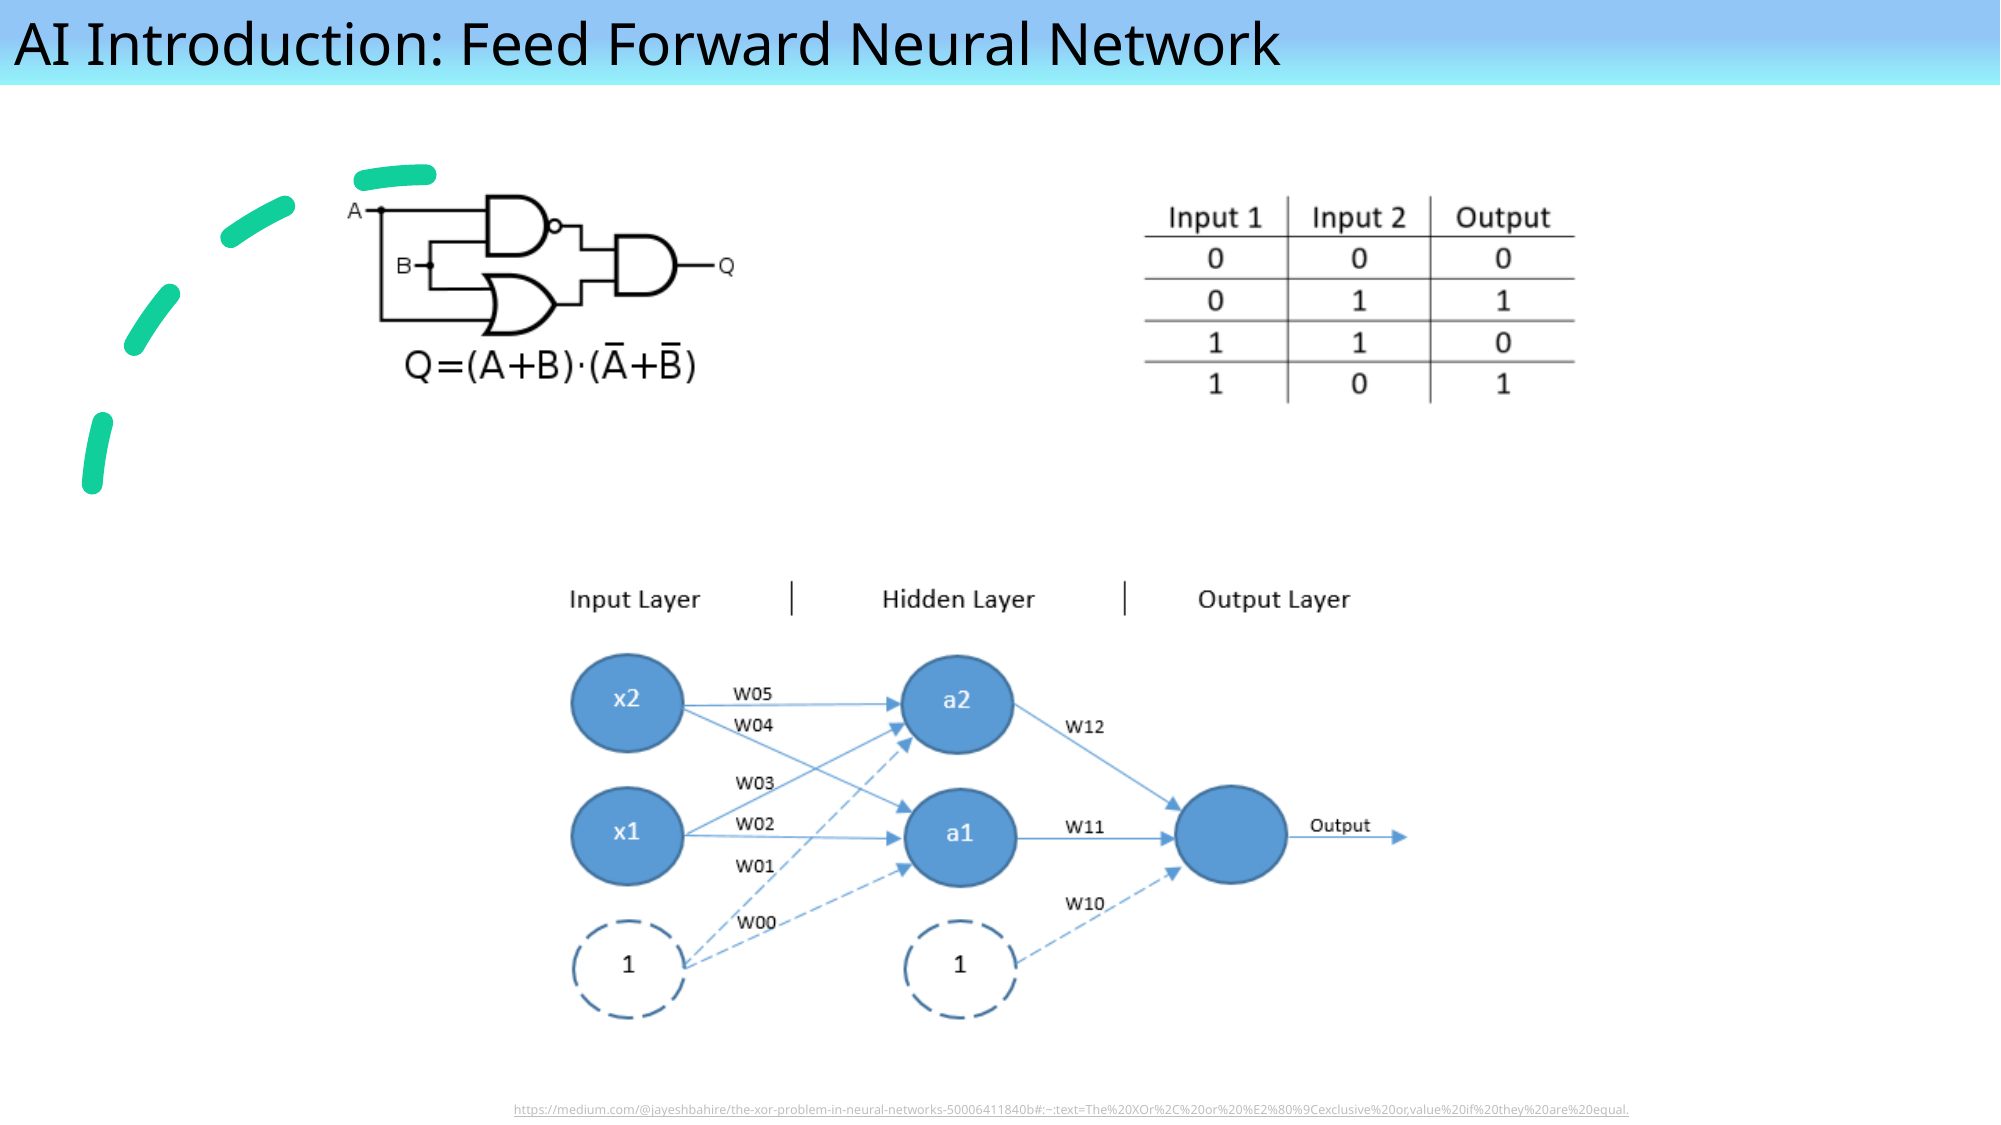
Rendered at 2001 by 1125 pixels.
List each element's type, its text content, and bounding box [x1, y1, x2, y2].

picture [337, 192, 745, 393]
text_box https://medium.com/@jayeshbahire/the-xor-problem-in-neural-networks-50006411840b#:~:text=The%20XOr%2C%20or%20%E2%80%9Cexclusive%20or,value%20if%20they%20are%20equal. [499, 1094, 1736, 1125]
picture [1136, 192, 1593, 431]
text_box AI Introduction: Feed Forward Neural Network [0, 0, 2000, 85]
picture [540, 561, 1423, 1037]
